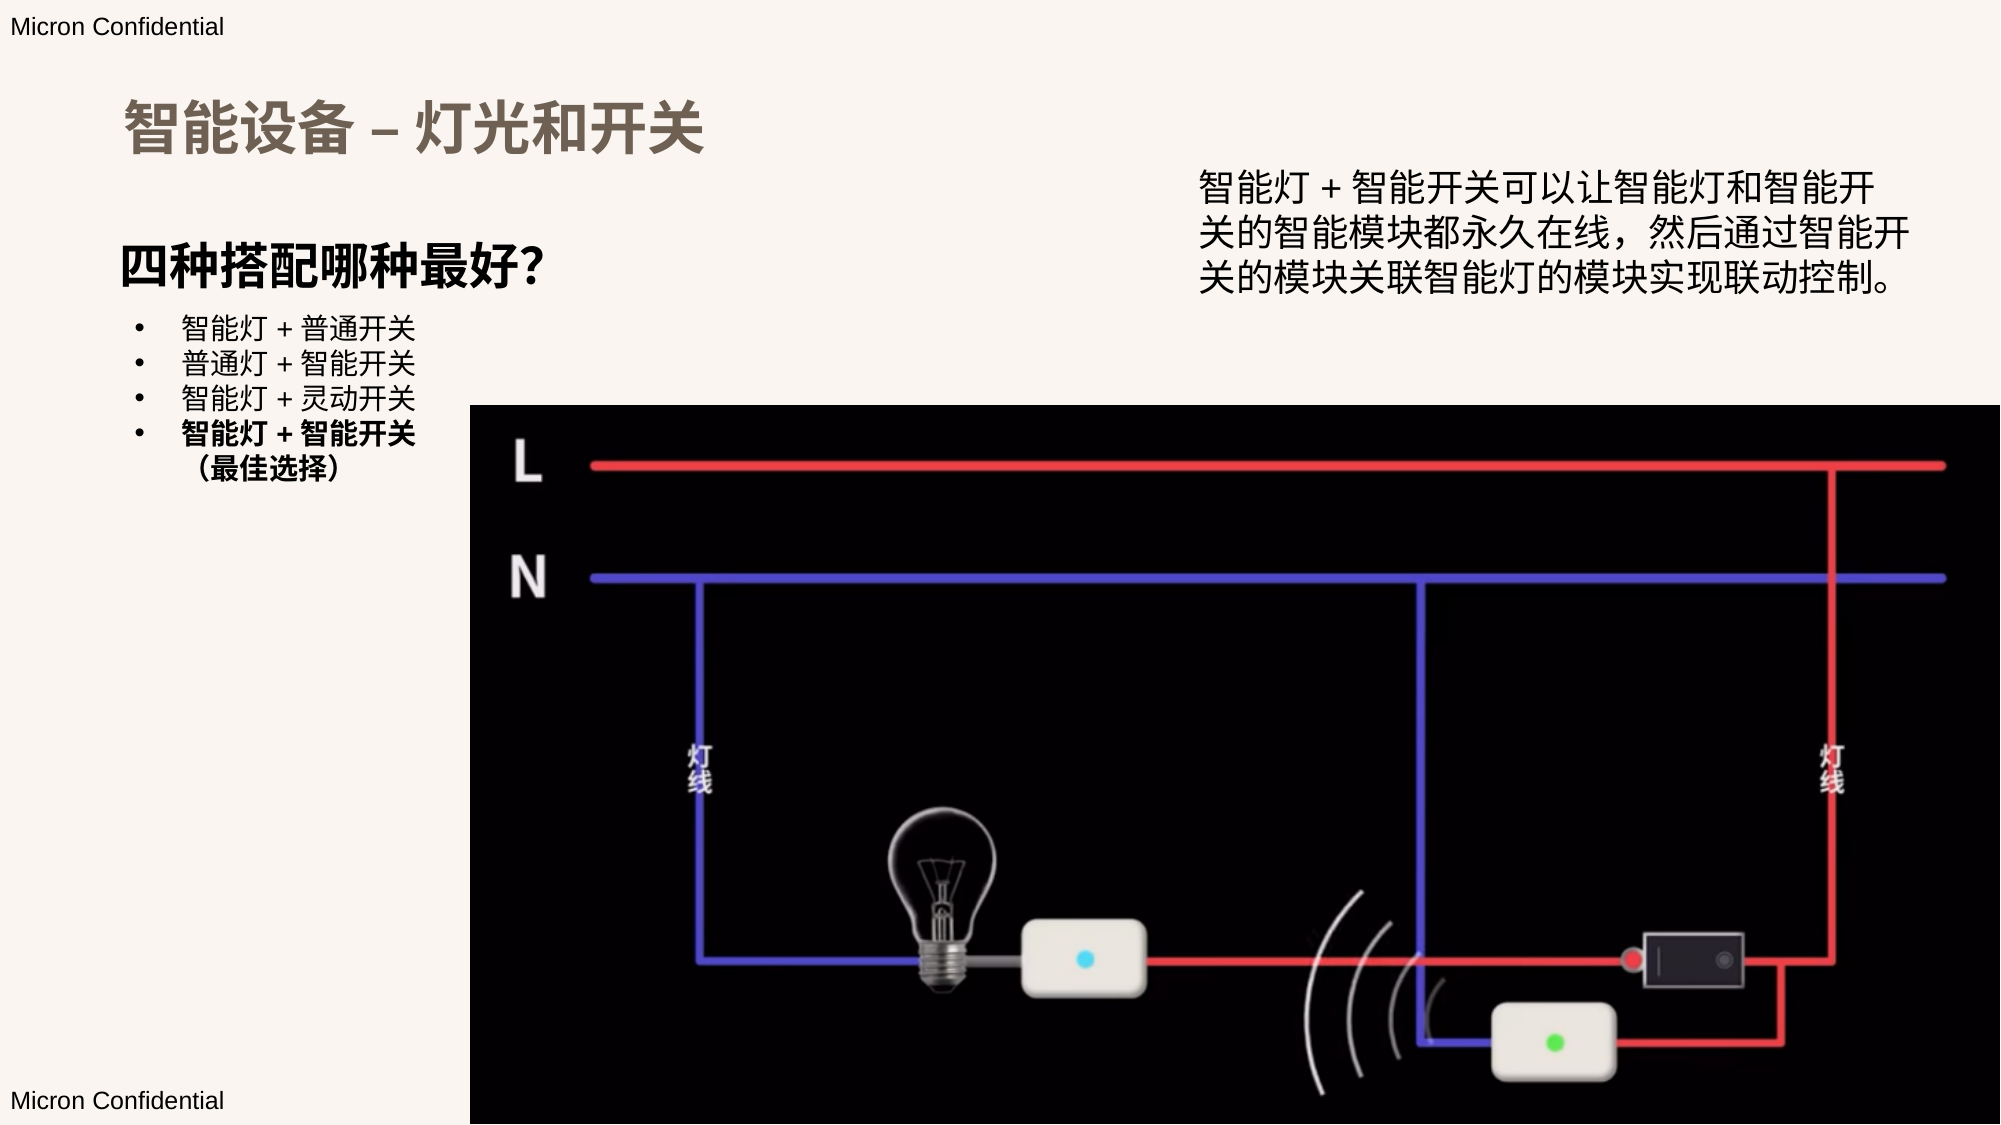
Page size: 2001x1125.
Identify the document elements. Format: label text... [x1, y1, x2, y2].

text_box 四种搭配哪种最好？ [34, 227, 655, 303]
picture [470, 405, 2000, 1124]
title 智能设备 – 灯光和开关 [108, 0, 1890, 169]
text_box 智能灯+普通开关 普通灯+智能开关 智能灯+灵动开关 智能灯+智能开关 （最佳选择） [119, 302, 477, 493]
text_box 智能灯+智能开关可以让智能灯和智能开关的智能模块都永久在线，然后通过智能开关的模块关联智能灯的模块实现联动控制。 [1184, 111, 1928, 307]
